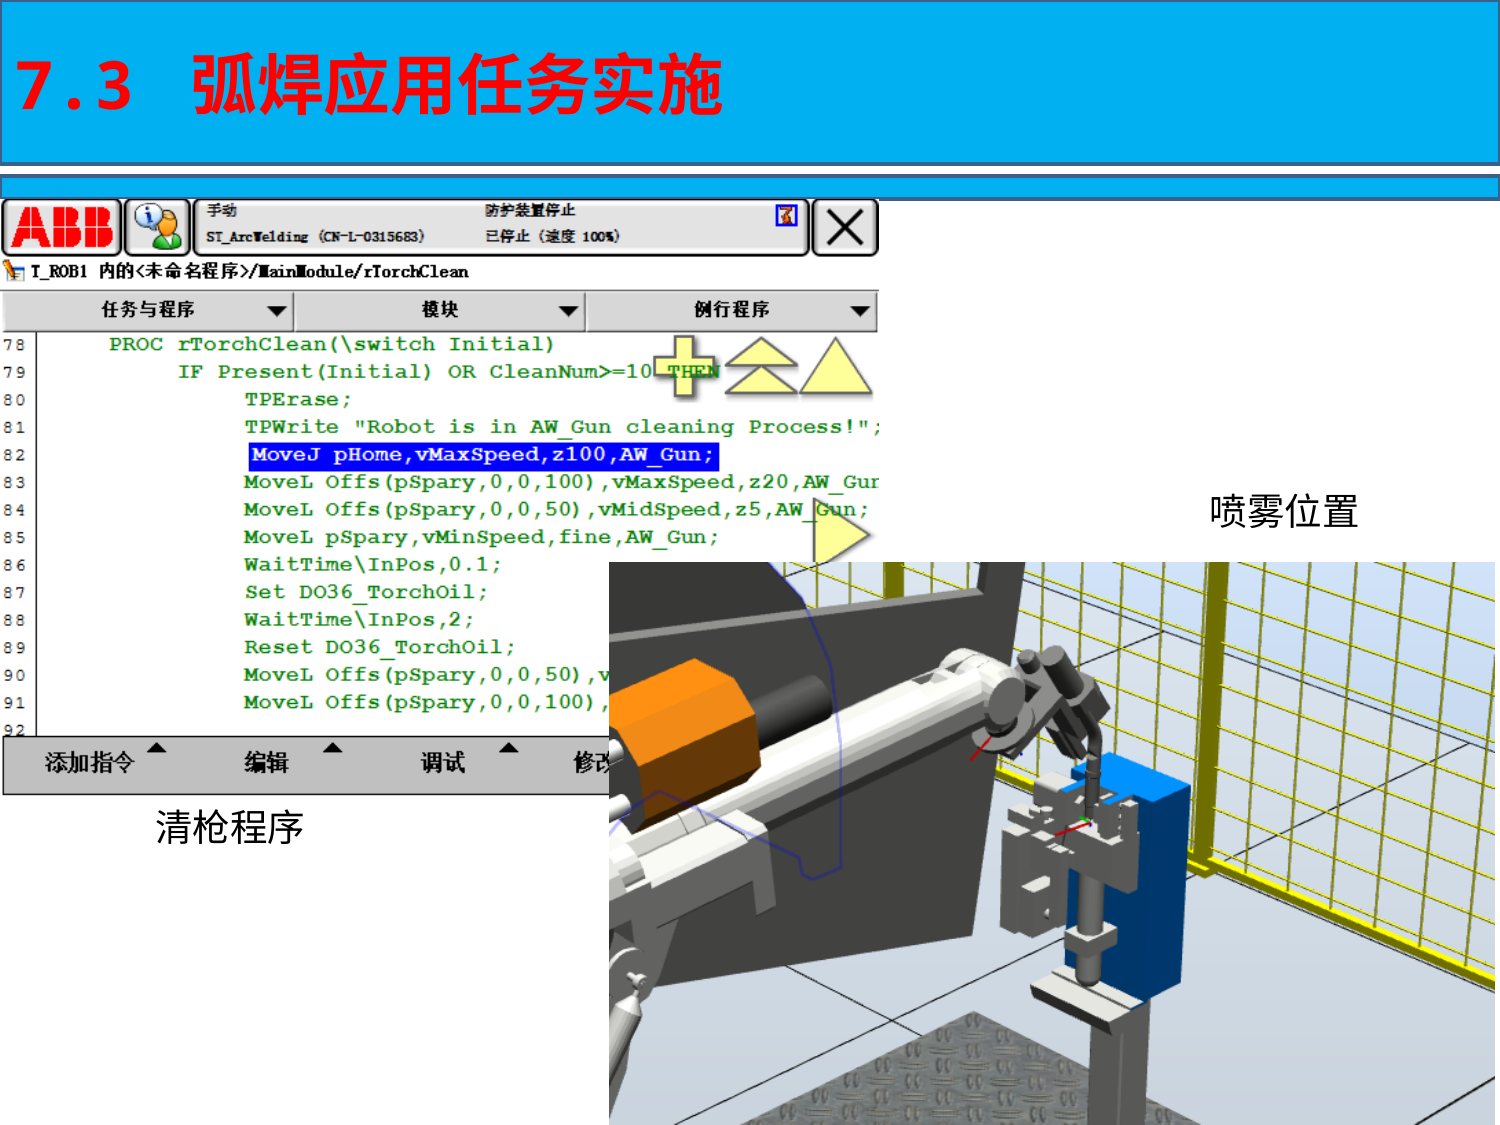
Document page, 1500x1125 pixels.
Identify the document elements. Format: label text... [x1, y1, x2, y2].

text_box 喷雾位置 [1195, 480, 1500, 541]
text_box 清枪程序 [140, 806, 352, 857]
picture [0, 198, 1496, 1125]
text_box [0, 0, 1500, 166]
text_box [0, 174, 1500, 201]
text_box 7.3 弧焊应用任务实施 [0, 35, 821, 130]
